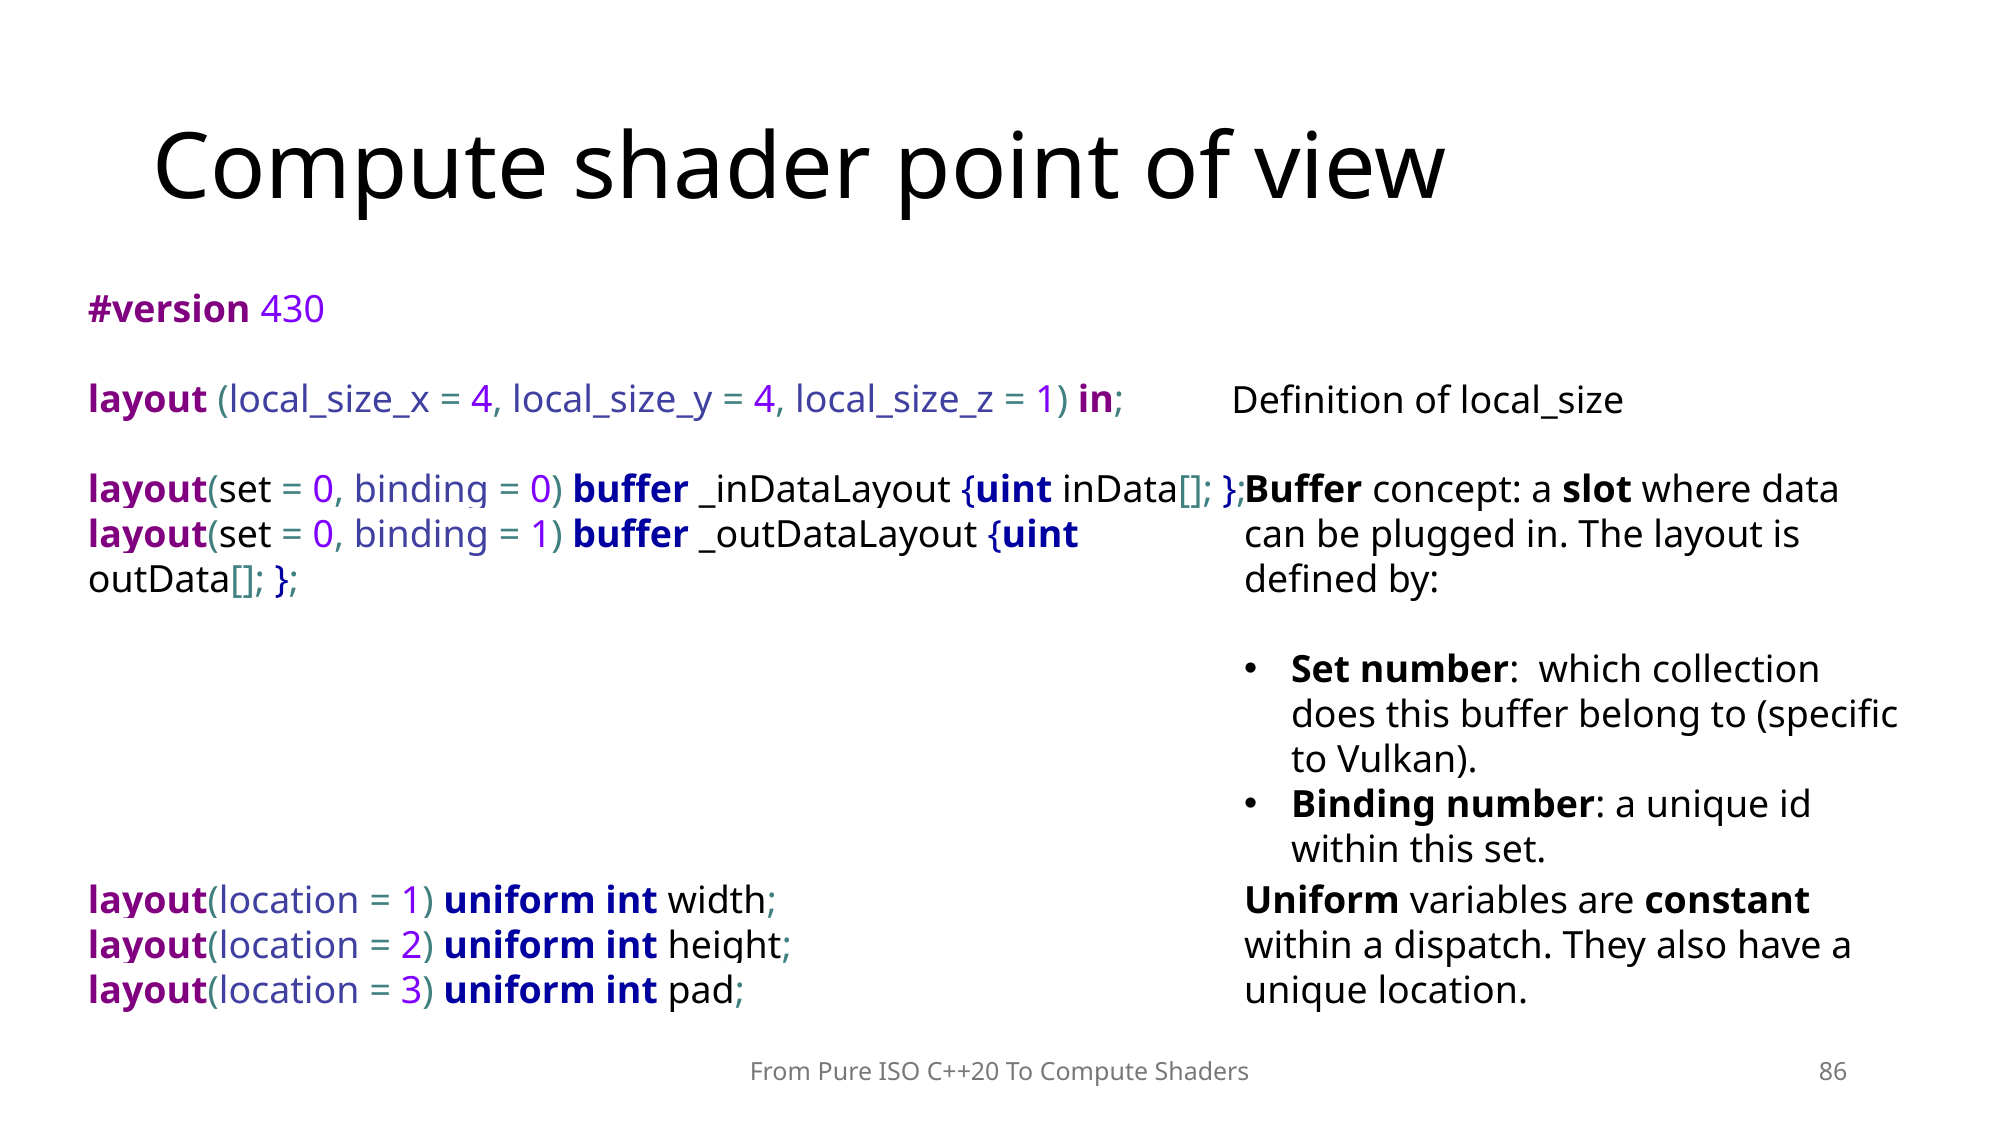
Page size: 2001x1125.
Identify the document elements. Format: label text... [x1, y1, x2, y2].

text_box Definition of local_size [1216, 368, 1640, 428]
text_box layout(set = 0, binding = 0) buffer _inDataLayout {uint inData[]; }; layout(set = 0, binding = 1) buffer _outDataLayout {uint outData[]; }; [73, 457, 1229, 608]
text_box #version 430 layout (local_size_x = 4, local_size_y = 4, local_size_z = 1) in; [73, 277, 1280, 427]
text_box layout(location = 1) uniform int width; layout(location = 2) uniform int height; layout(location = 3) uniform int pad; [73, 868, 1074, 1063]
footer From Pure ISO C++20 To Compute Shaders [662, 1042, 1338, 1103]
slide_number 86 [1412, 1042, 1863, 1103]
title Compute shader point of view [137, 59, 1863, 278]
text_box Uniform variables are constant within a dispatch. They also have a unique location. [1229, 868, 1927, 1018]
text_box Buffer concept: a slot where data can be plugged in. The layout is defined by: Set number: which collection does this buffer belong to (specific to Vulkan). Binding number: a unique id within this set. [1229, 457, 1927, 868]
